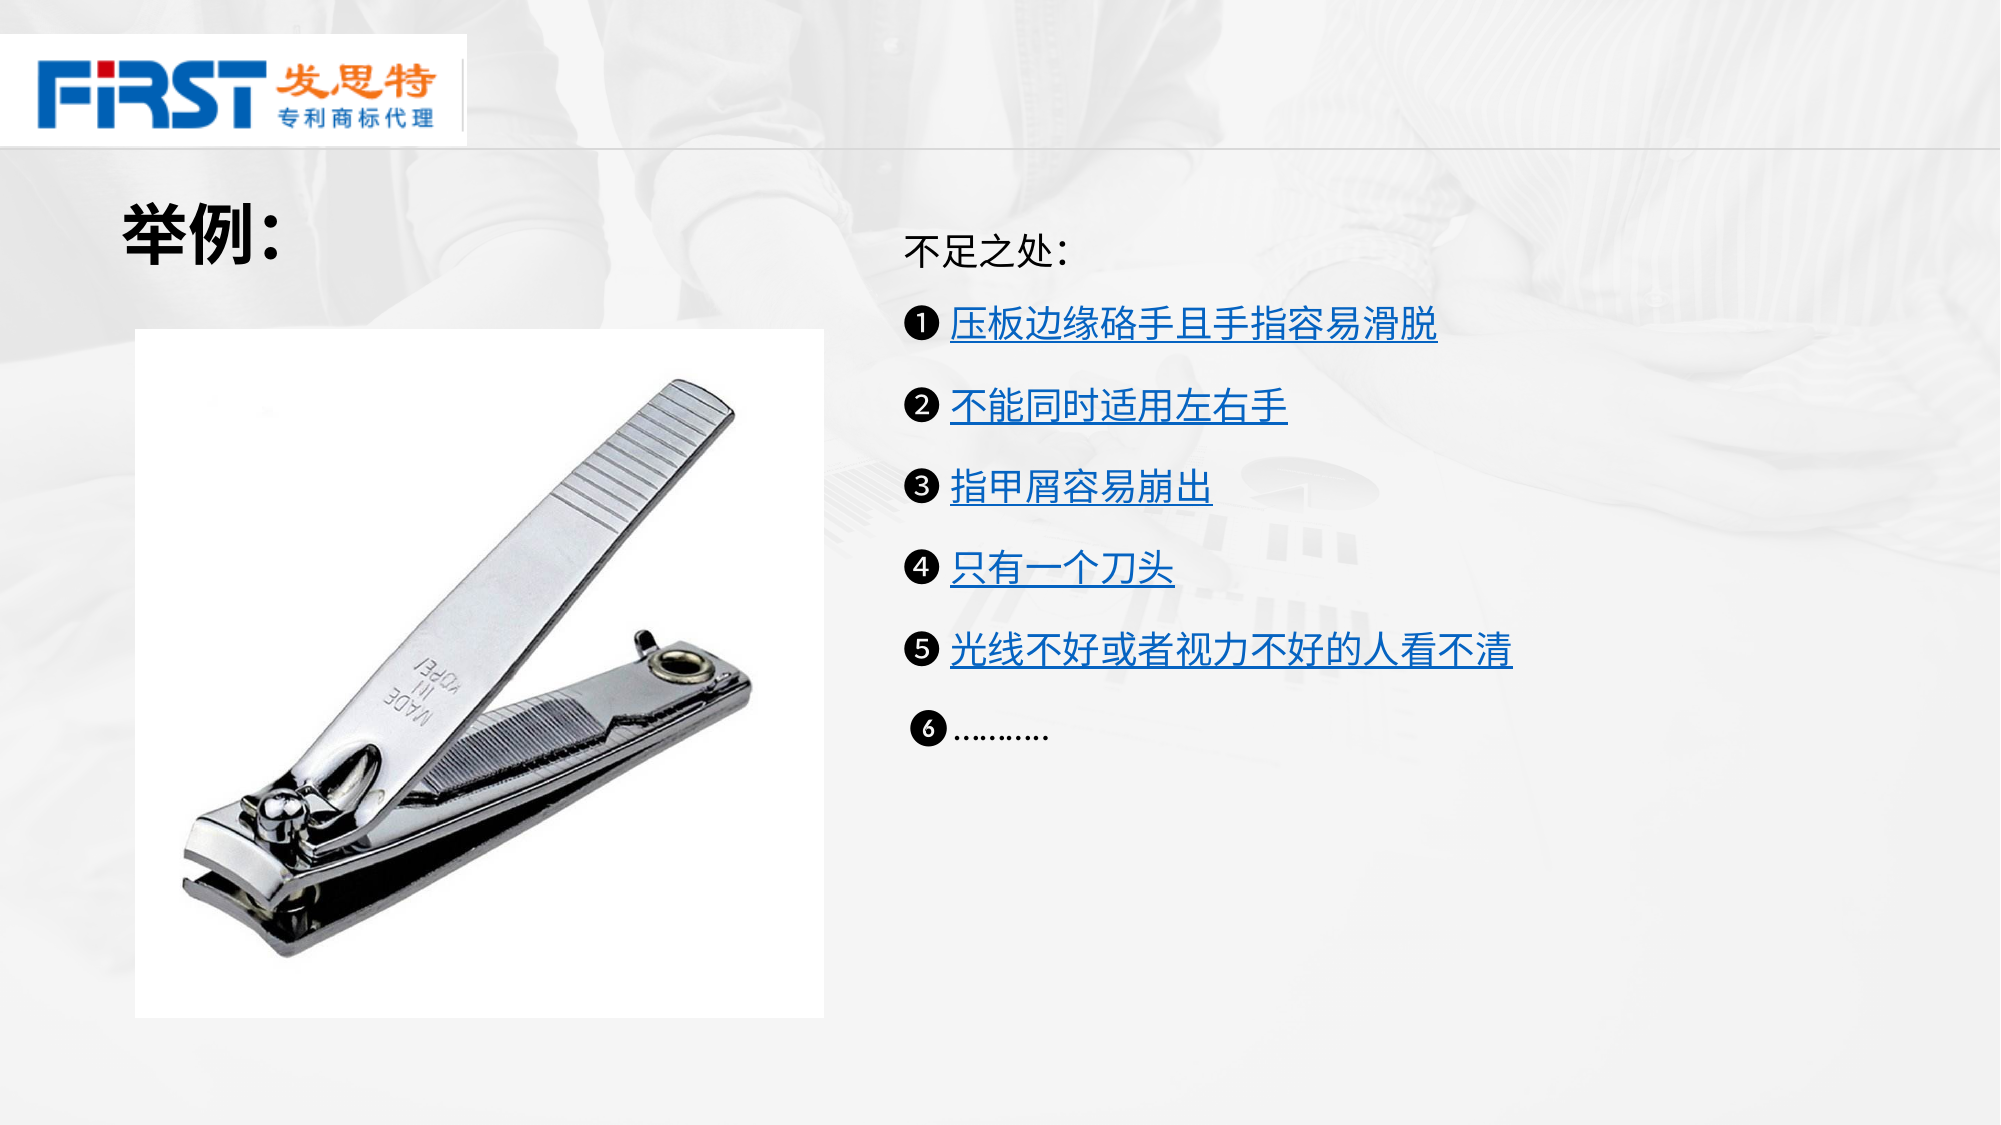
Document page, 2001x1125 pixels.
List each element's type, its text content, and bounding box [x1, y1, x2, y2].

text_box 举例： [106, 185, 468, 281]
text_box 不足之处： ❶压板边缘硌手且手指容易滑脱 ❷不能同时适用左右手 ❸指甲屑容易崩出 ❹只有一个刀头 ❺光线不好或者视力不好的人看不清 ❻……….. [888, 220, 1528, 755]
picture [135, 329, 824, 1018]
picture [0, 34, 467, 146]
